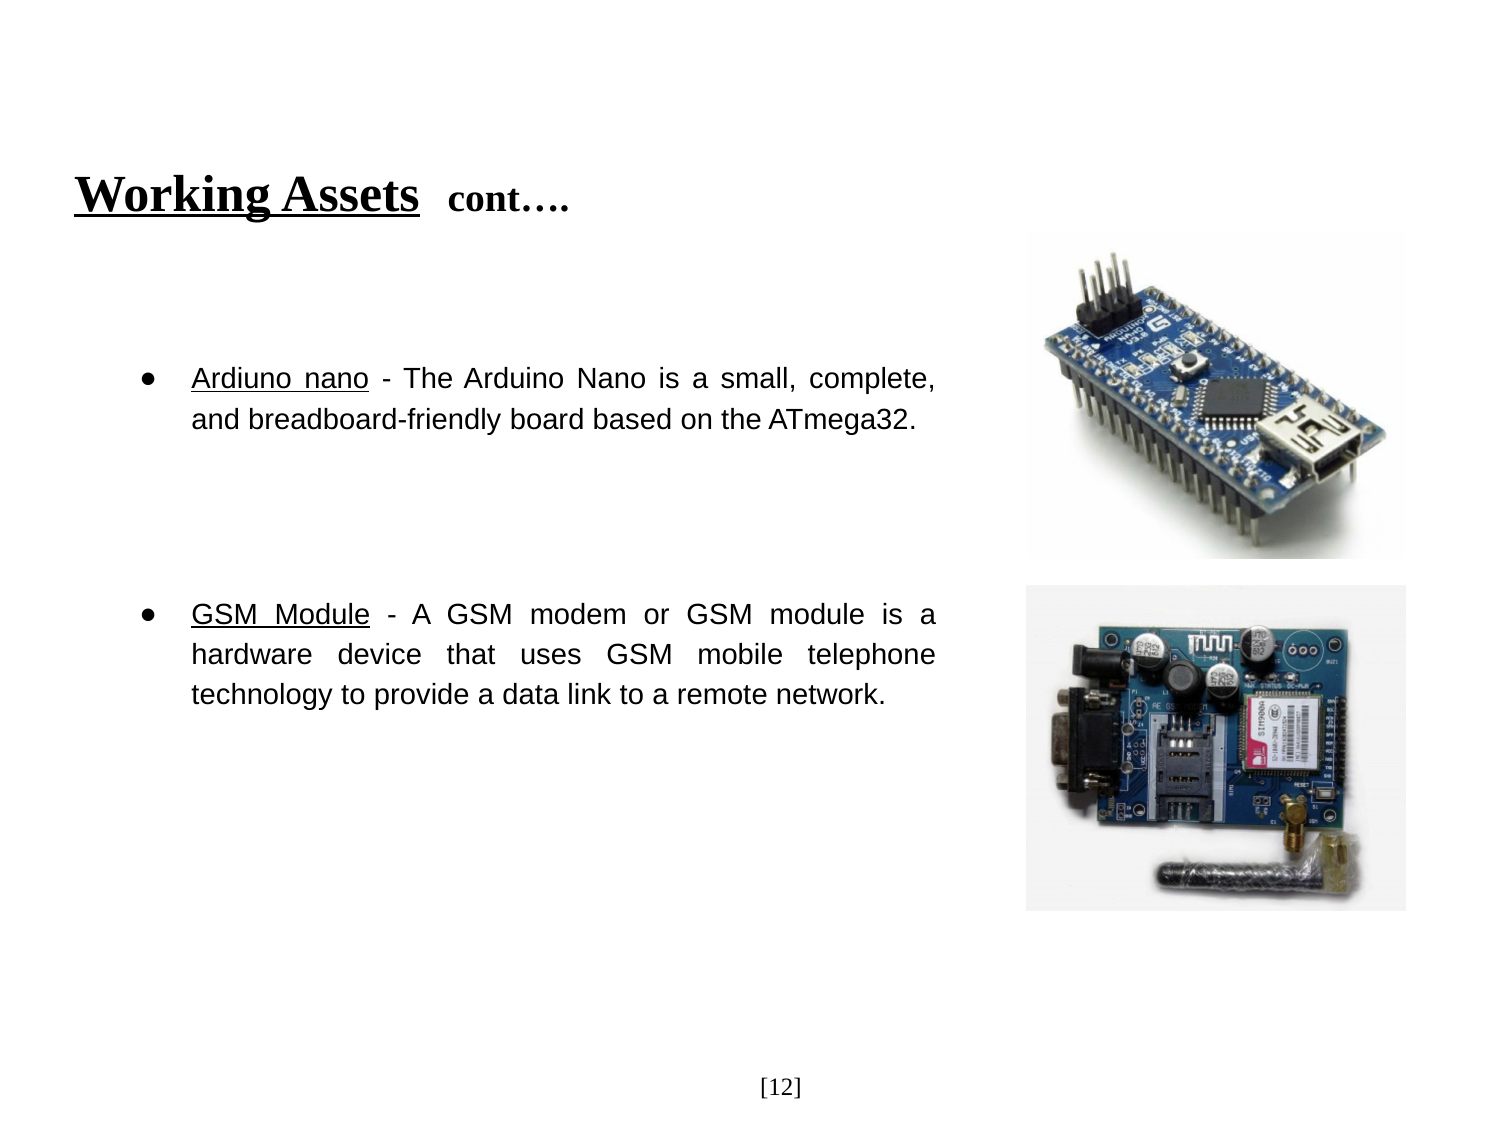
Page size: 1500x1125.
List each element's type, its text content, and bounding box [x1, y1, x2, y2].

title Working Assets cont…. [58, 139, 686, 234]
picture [1026, 585, 1406, 911]
picture [1026, 231, 1406, 560]
list Ardiuno nano - The Arduino Nano is a small, complete, and breadboard-friendly board based on the ATmega32. GSM Module - A GSM modem or GSM module is a hardware device that uses GSM mobile telephone technology to provide a data link to a remote network. [100, 339, 953, 786]
text_box [12] [746, 1062, 810, 1108]
